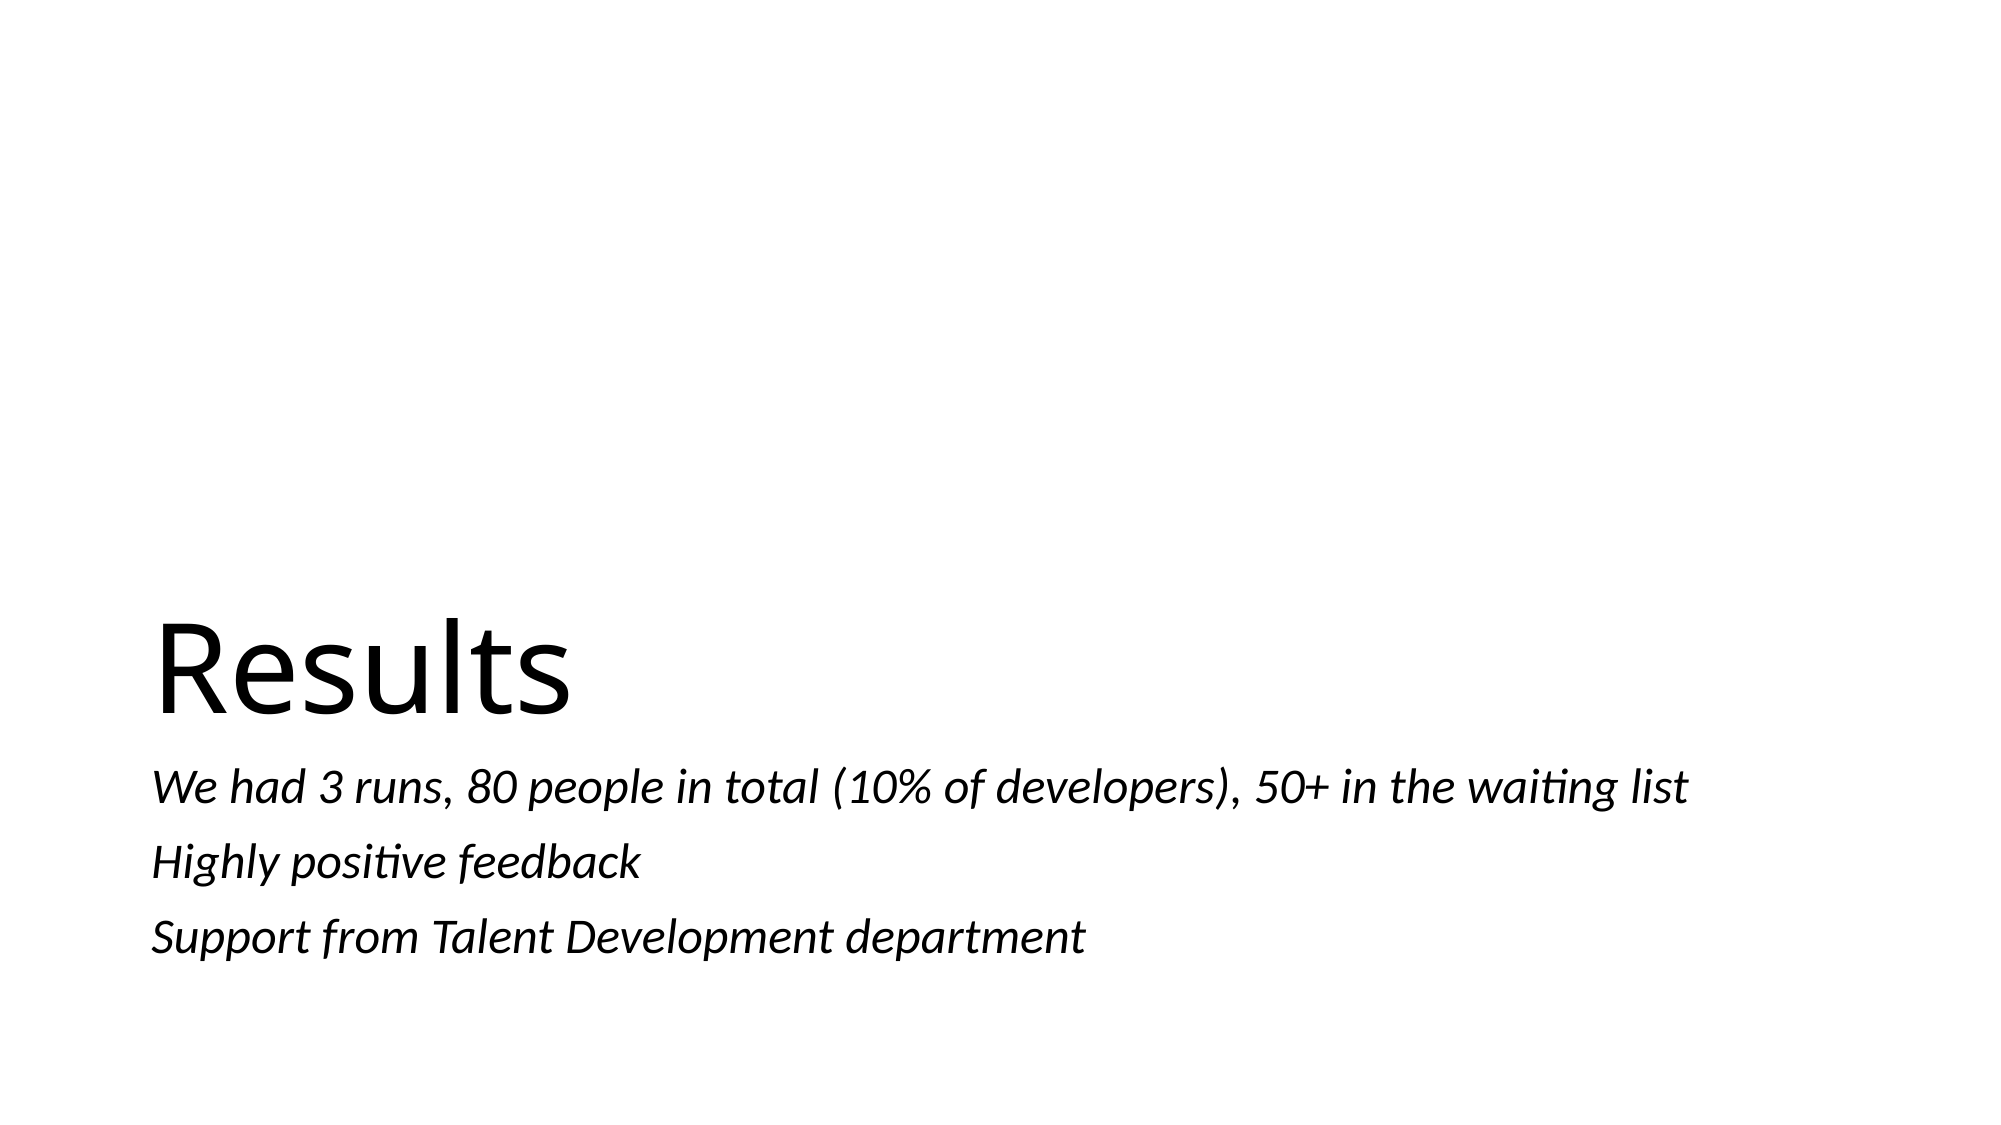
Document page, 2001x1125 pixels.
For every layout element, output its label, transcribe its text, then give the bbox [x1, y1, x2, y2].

title Results [136, 280, 1862, 749]
list We had 3 runs, 80 people in total (10% of developers), 50+ in the waiting list Highly positive feedback Support from Talent Development department [136, 752, 1862, 999]
